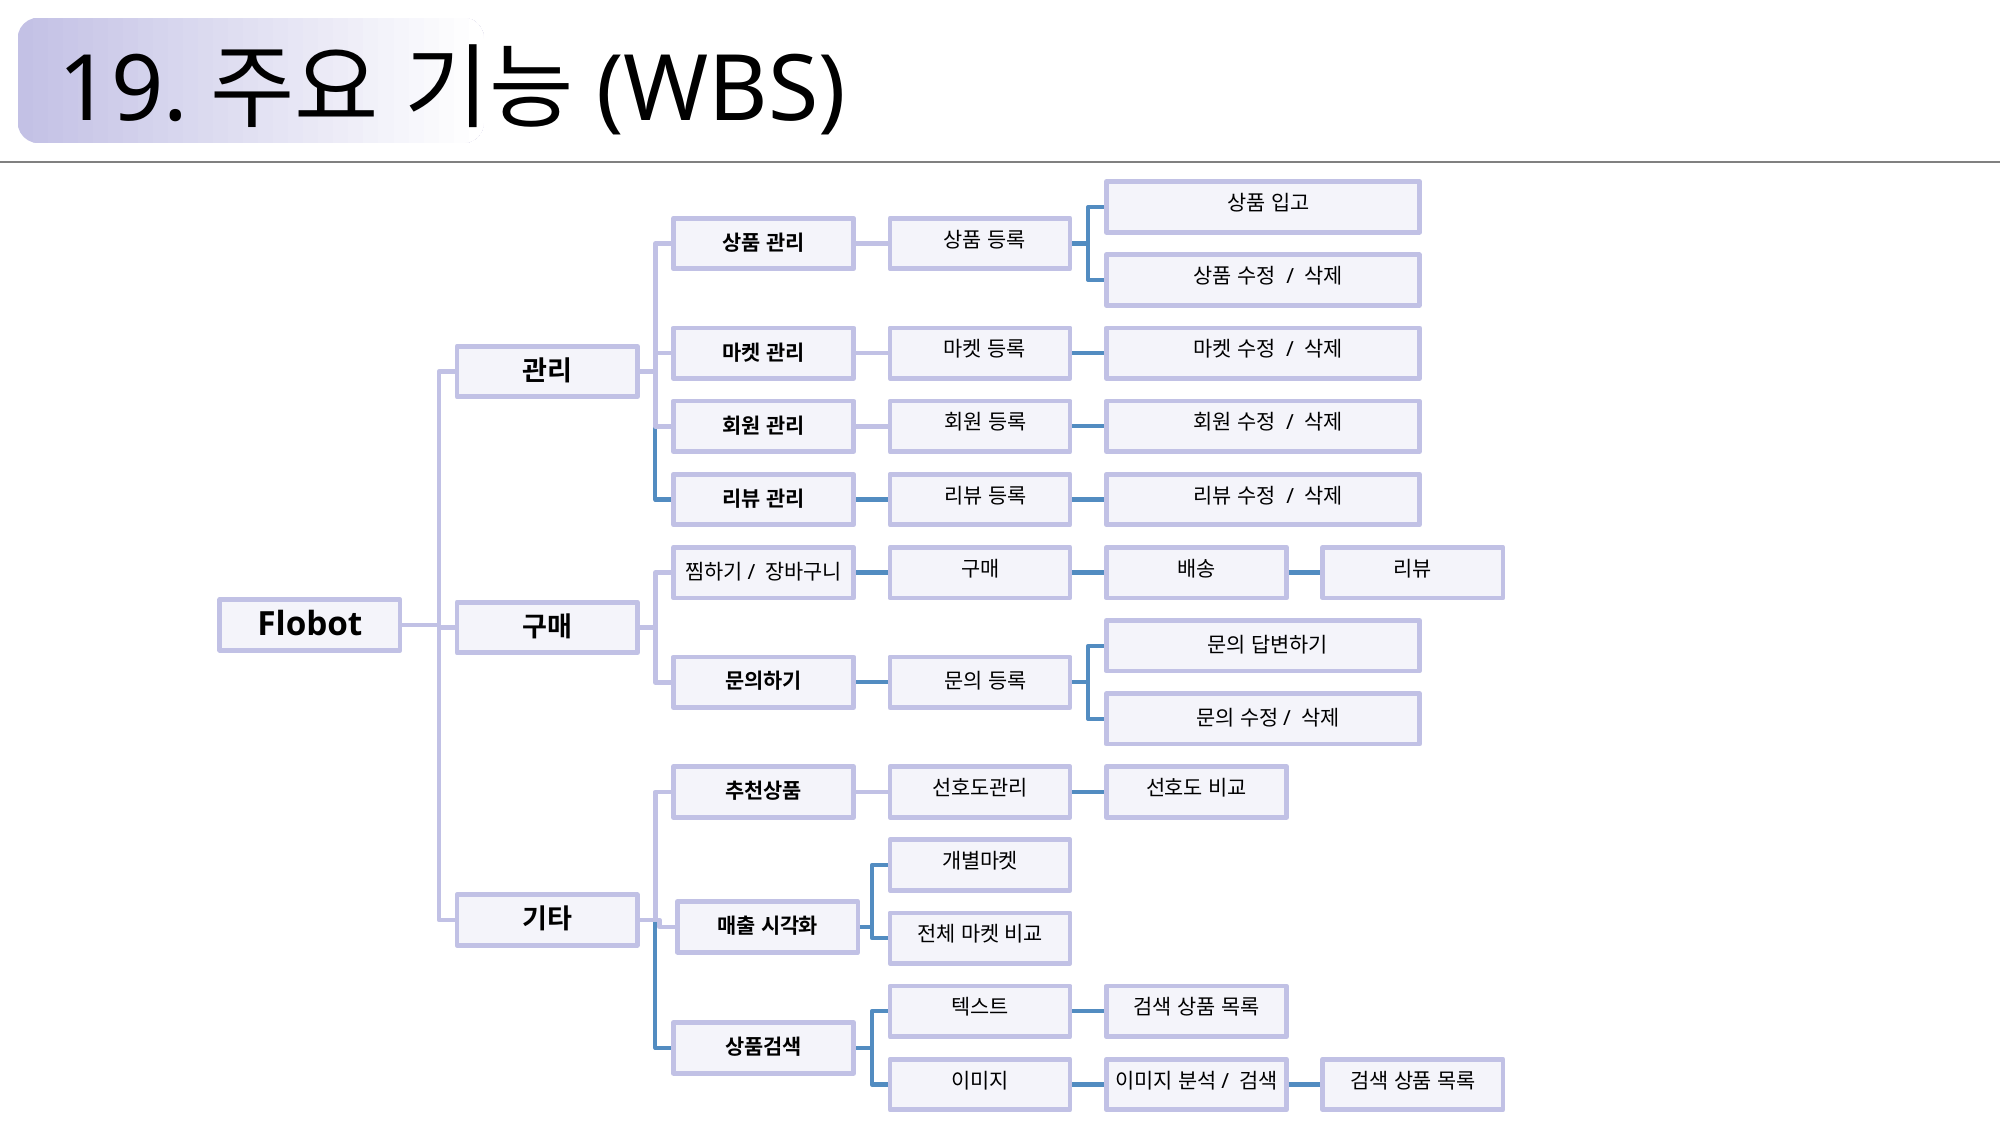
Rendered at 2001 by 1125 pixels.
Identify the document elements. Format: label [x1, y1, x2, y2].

text_box [0, 0, 2000, 1111]
